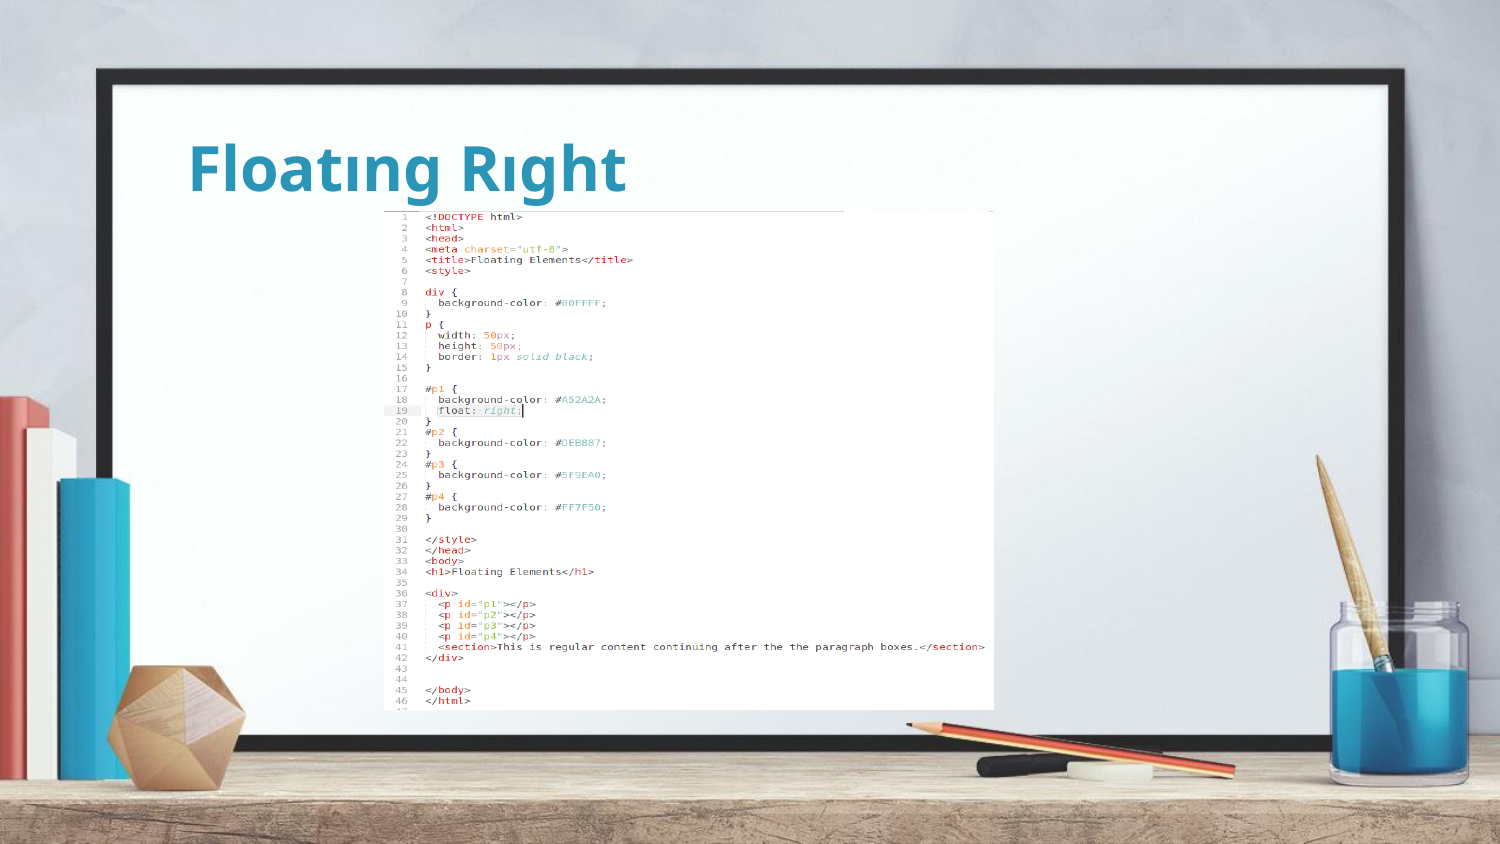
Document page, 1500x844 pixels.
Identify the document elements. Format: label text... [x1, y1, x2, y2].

title Floatıng Rıght [172, 114, 1324, 212]
picture [0, 0, 1500, 844]
